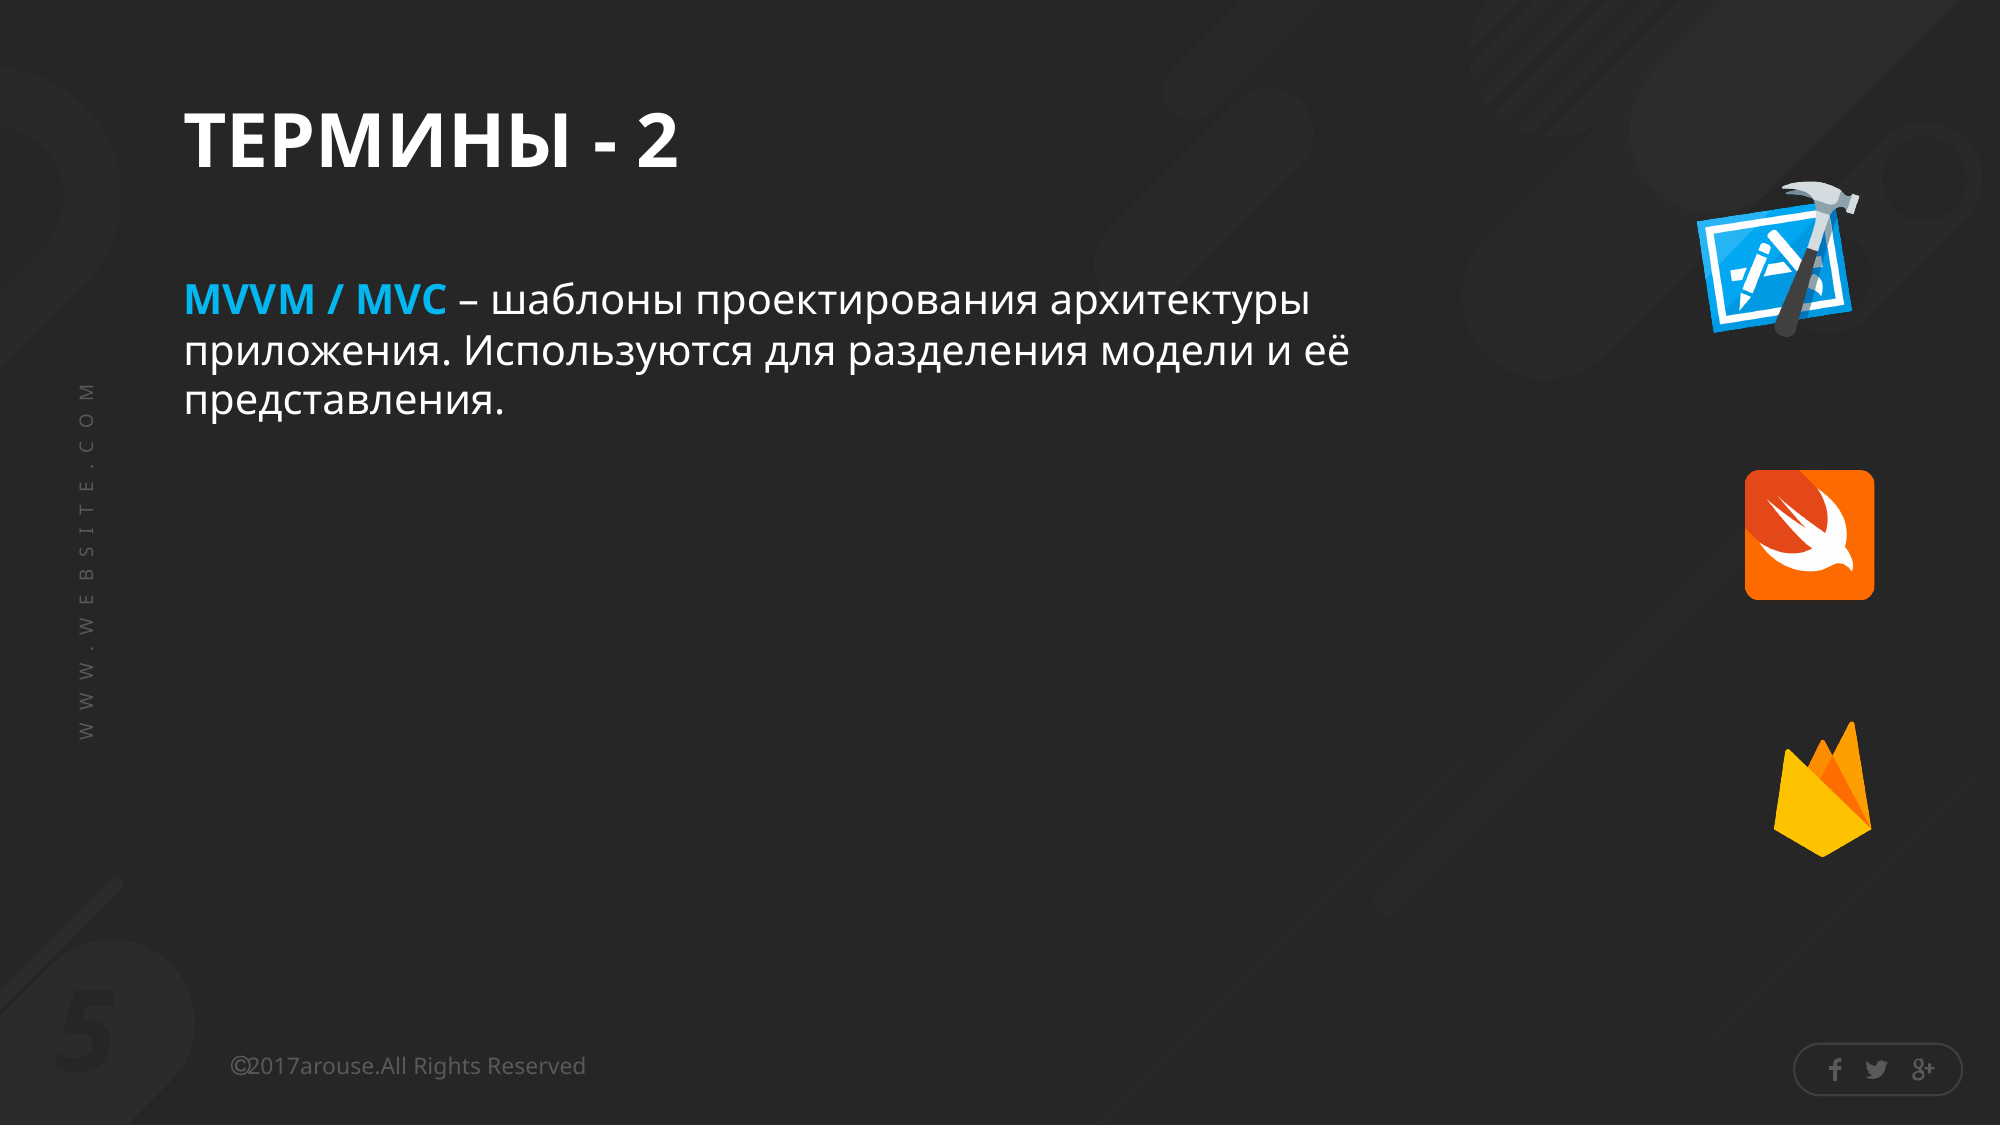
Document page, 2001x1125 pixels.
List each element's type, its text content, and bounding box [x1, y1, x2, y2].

text_box ТЕРМИНЫ - 2 [168, 84, 1042, 190]
picture [1749, 715, 1896, 863]
text_box MVVM / MVC – шаблоны проектирования архитектуры приложения. Используются для разделения модели и её представления. [168, 265, 1536, 431]
picture [1689, 170, 1867, 348]
picture [1723, 448, 1896, 622]
